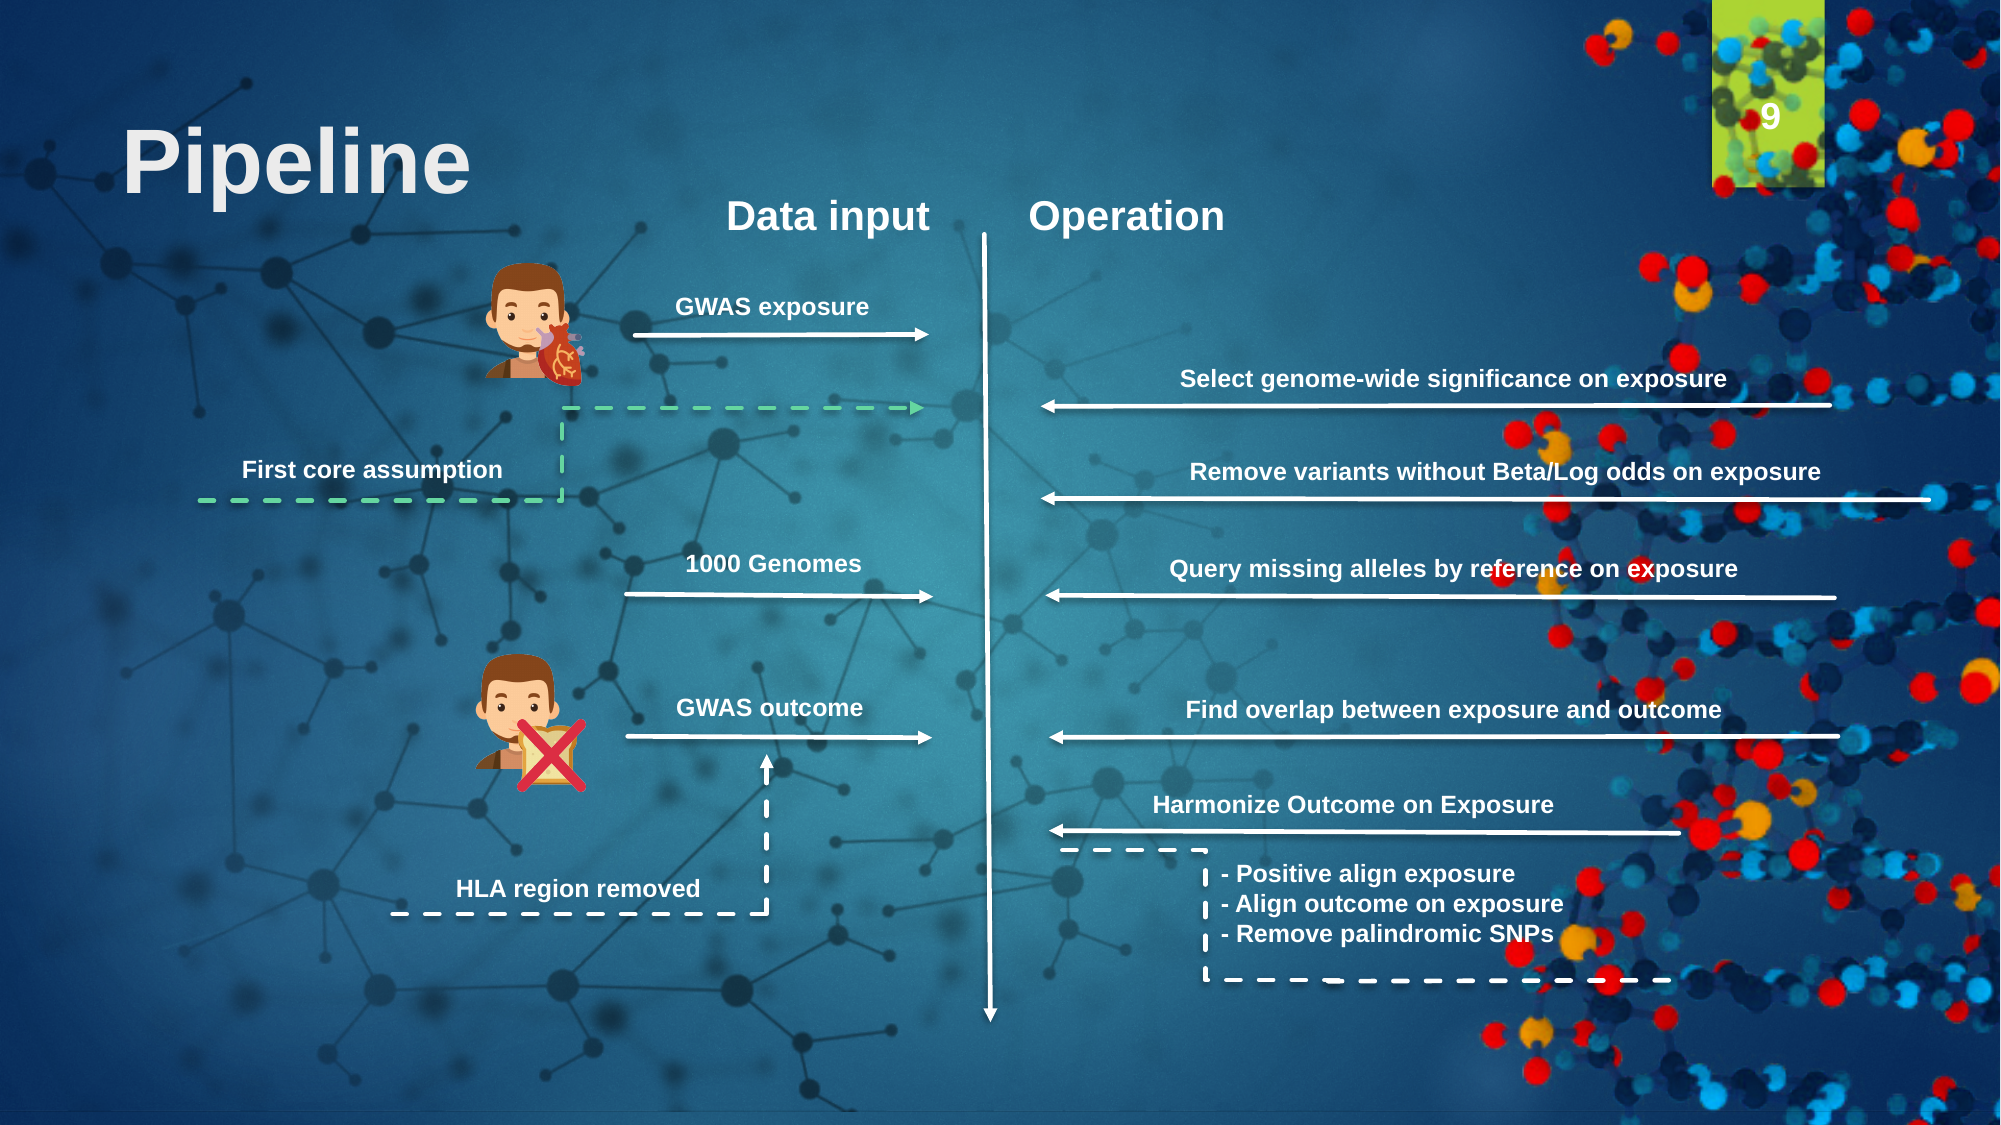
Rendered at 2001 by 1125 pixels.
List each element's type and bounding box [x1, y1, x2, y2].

text_box [1045, 595, 1835, 599]
text_box [199, 407, 925, 501]
text_box [626, 593, 934, 597]
text_box [984, 234, 991, 1023]
picture [0, 0, 2000, 1125]
text_box [1062, 849, 1349, 981]
text_box [1048, 830, 1680, 834]
picture [1853, 1111, 1862, 1117]
